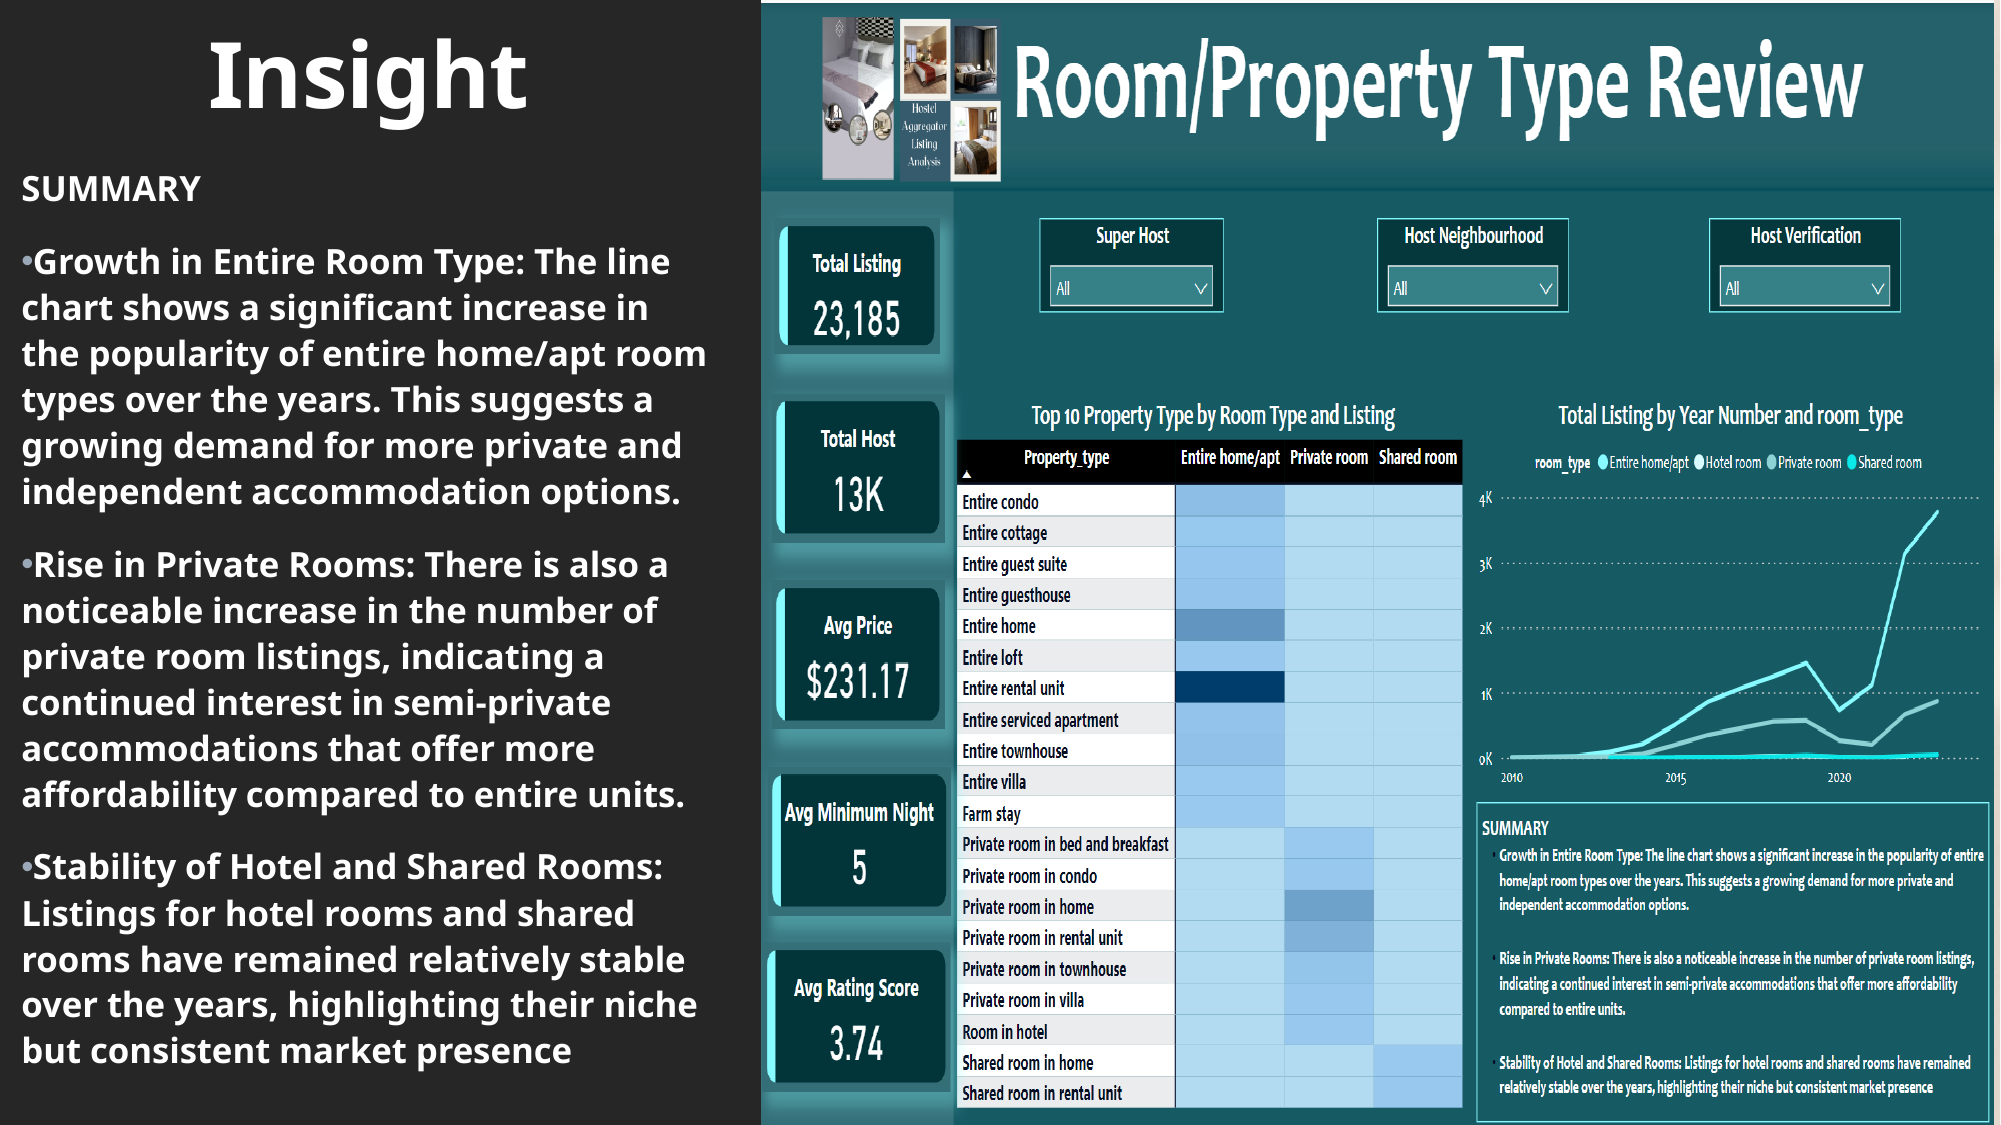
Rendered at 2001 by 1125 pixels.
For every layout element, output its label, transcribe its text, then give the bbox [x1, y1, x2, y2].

list SUMMARY Growth in Entire Room Type: The line chart shows a significant increase in the popularity of entire home/apt room types over the years. This suggests a growing demand for more private and independent accommodation options. Rise in Private Rooms: There is also a noticeable increase in the number of private room listings, indicating a continued interest in semi-private accommodations that offer more affordability compared to entire units. Stability of Hotel and Shared Rooms: Listings for hotel rooms and shared rooms have remained relatively stable over the years, highlighting their niche but consistent market presence [6, 155, 725, 1099]
title Insight [105, 51, 633, 137]
picture [760, 0, 2001, 1125]
